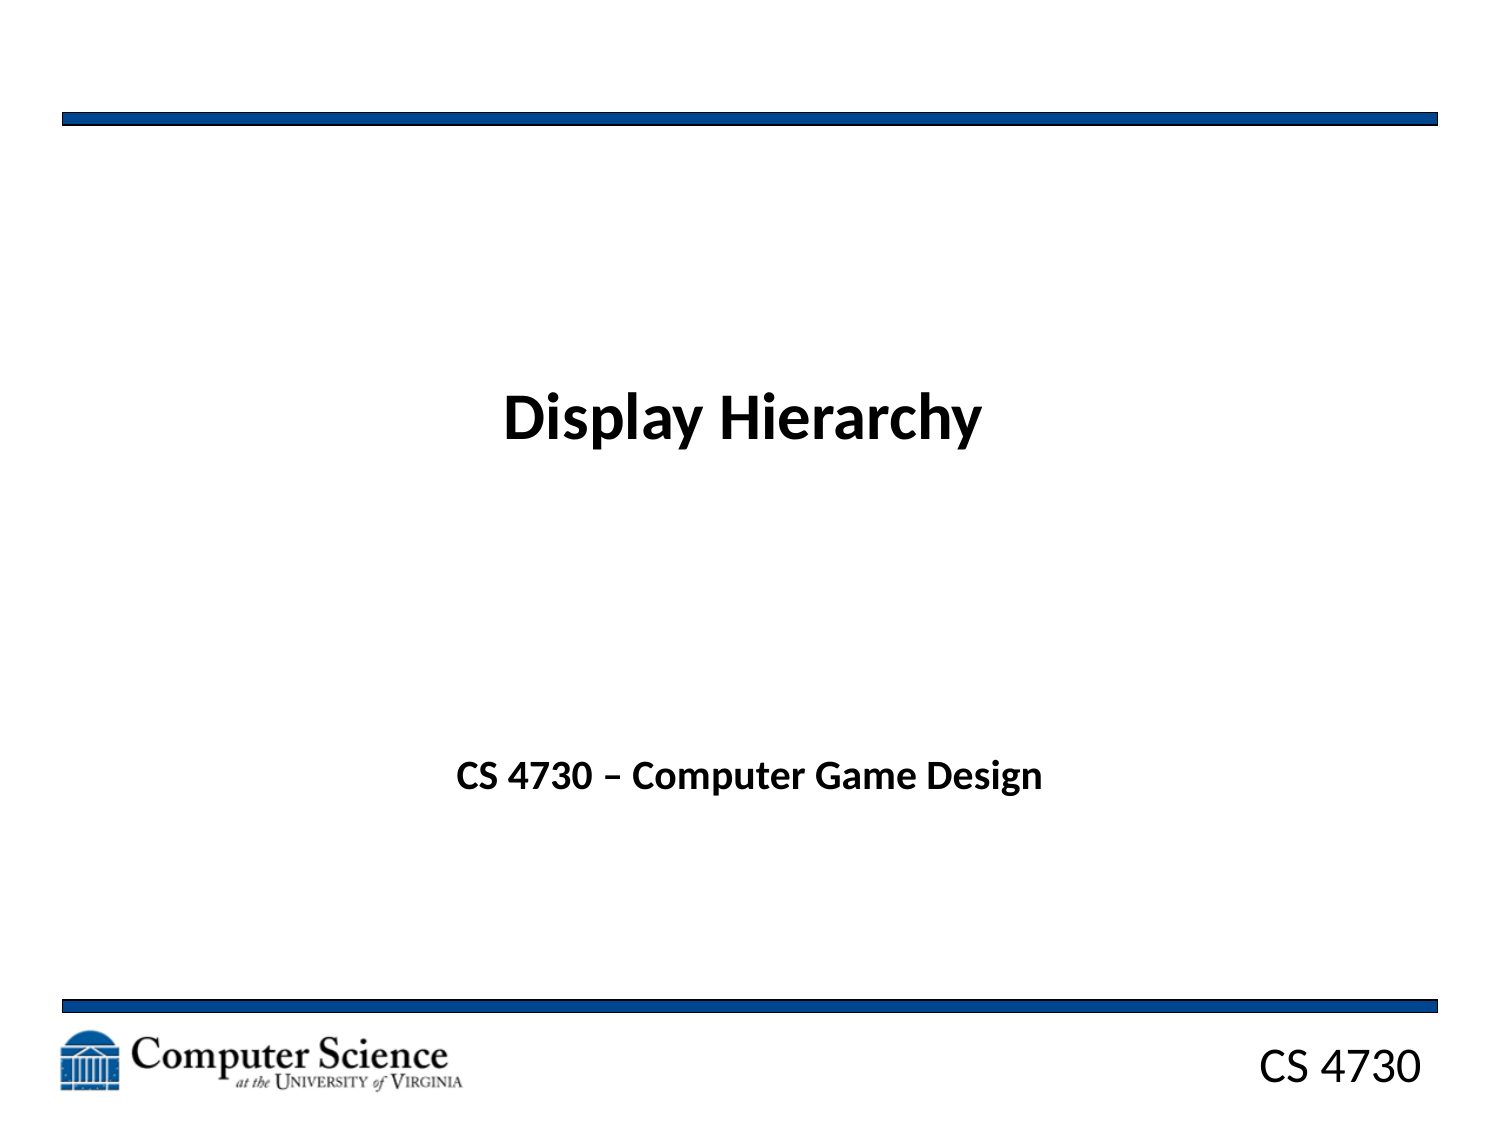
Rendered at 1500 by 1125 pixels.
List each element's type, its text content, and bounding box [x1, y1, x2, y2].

picture [50, 1024, 472, 1101]
subtitle CS 4730 – Computer Game Design [224, 749, 1276, 988]
title Display Hierarchy [74, 312, 1413, 513]
